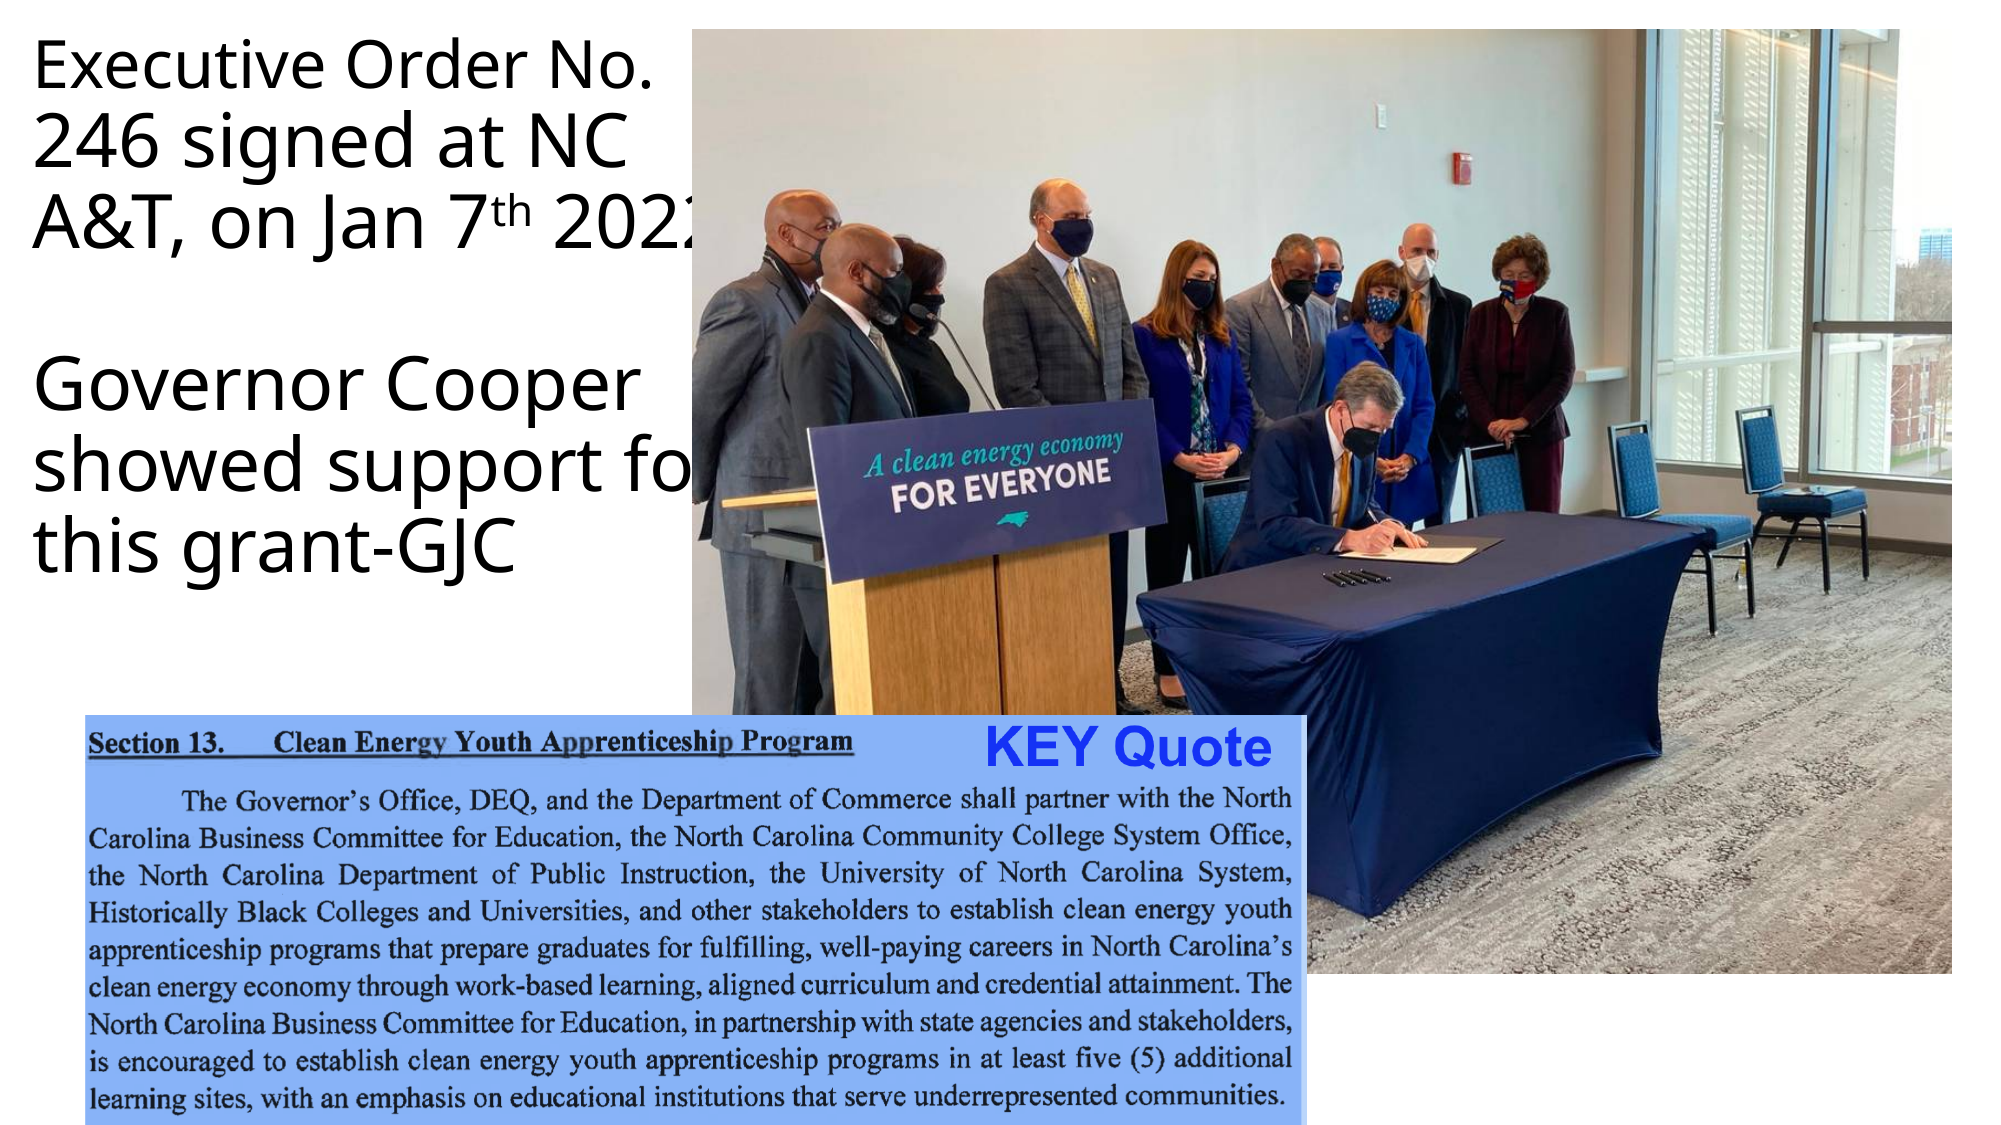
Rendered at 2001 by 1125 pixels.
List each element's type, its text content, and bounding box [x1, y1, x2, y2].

picture [78, 29, 1952, 1125]
title Executive Order No. 246 signed at NC A&T, on Jan 7th 2022 Governor Cooper showed support for this grant-GJC [17, 266, 692, 444]
